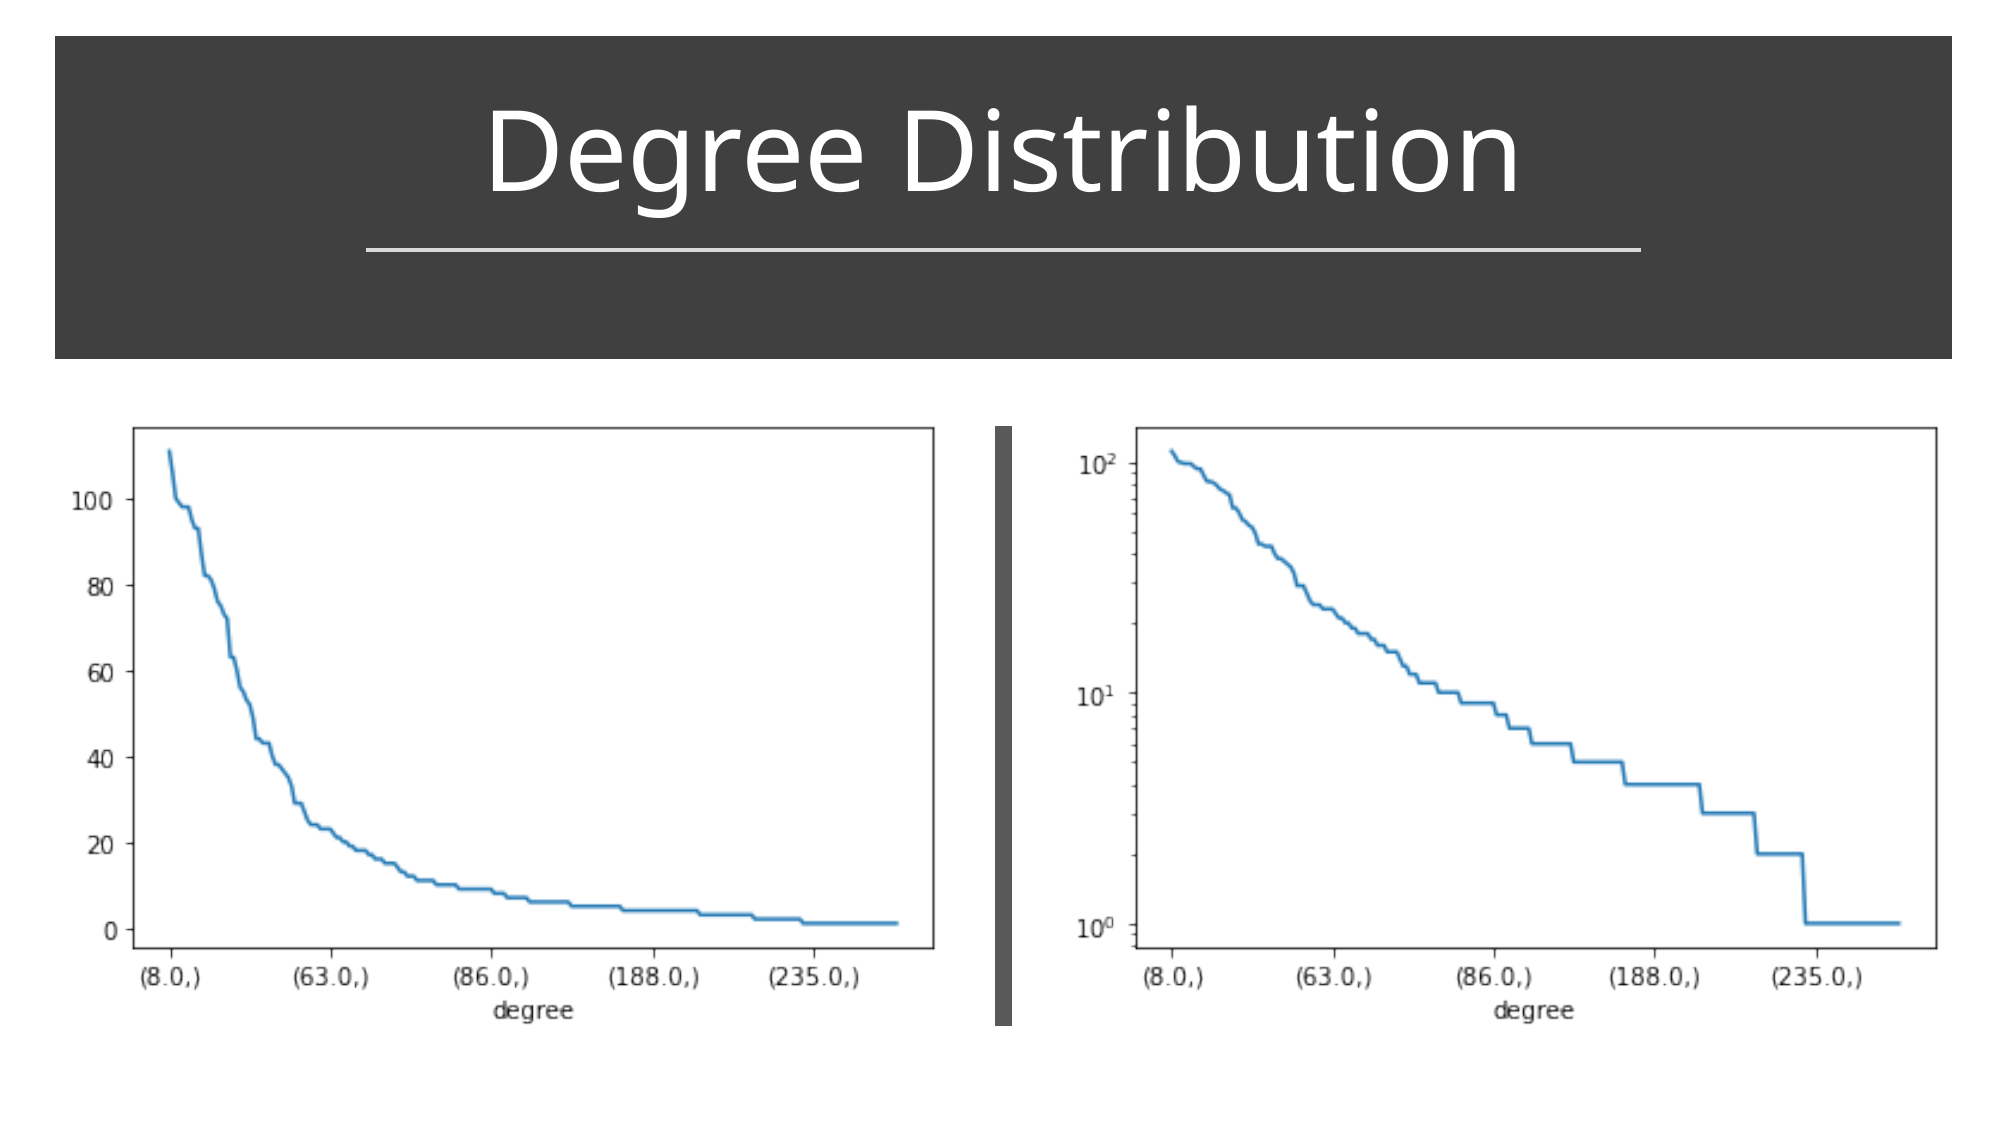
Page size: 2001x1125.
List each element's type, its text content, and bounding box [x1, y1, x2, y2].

picture [1057, 413, 1953, 1039]
picture [54, 413, 950, 1039]
text_box [64, 45, 1942, 350]
title Degree Distribution [89, 71, 1917, 224]
